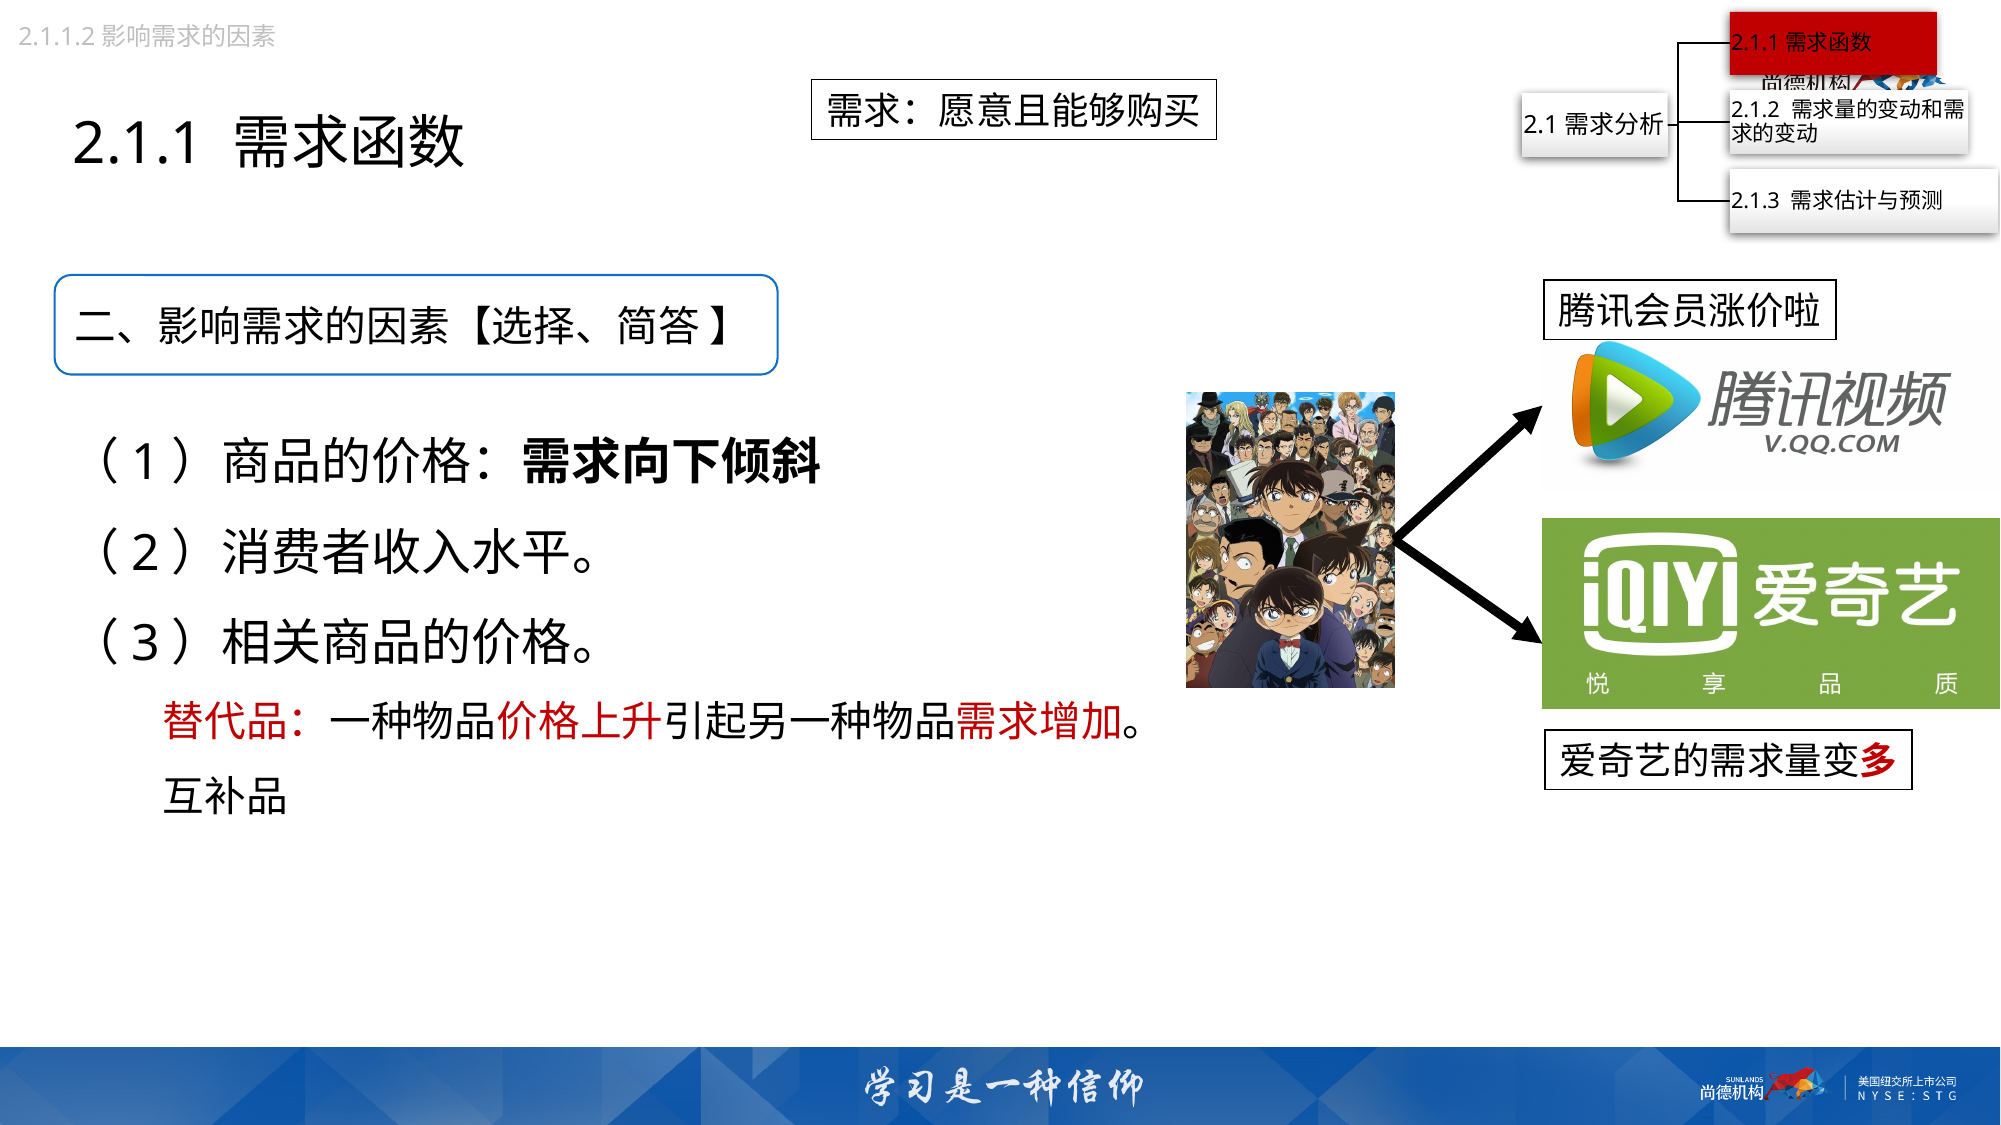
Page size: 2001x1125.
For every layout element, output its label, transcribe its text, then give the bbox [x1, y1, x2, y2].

picture [1186, 392, 1395, 688]
text_box 二、影响需求的因素【选择、简答 】 [53, 273, 779, 376]
picture [0, 1047, 2001, 1125]
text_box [1250, 0, 2000, 289]
text_box 2.1.1 需求函数 [54, 95, 1250, 184]
picture [1542, 518, 2000, 709]
text_box 爱奇艺的需求量变多 [1544, 729, 1913, 790]
text_box 腾讯会员涨价啦 [1543, 289, 1837, 319]
text_box 2.1.1.2影响需求的因素 [3, 13, 292, 59]
text_box 需求：愿意且能够购买 [811, 79, 1217, 140]
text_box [1394, 540, 1543, 644]
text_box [1394, 405, 1543, 540]
picture [1542, 319, 2000, 492]
text_box （1）商品的价格：需求向下倾斜 （2）消费者收入水平。 （3）相关商品的价格。 替代品：一种物品价格上升引起另一种物品需求增加。 互补品 [54, 392, 1877, 828]
